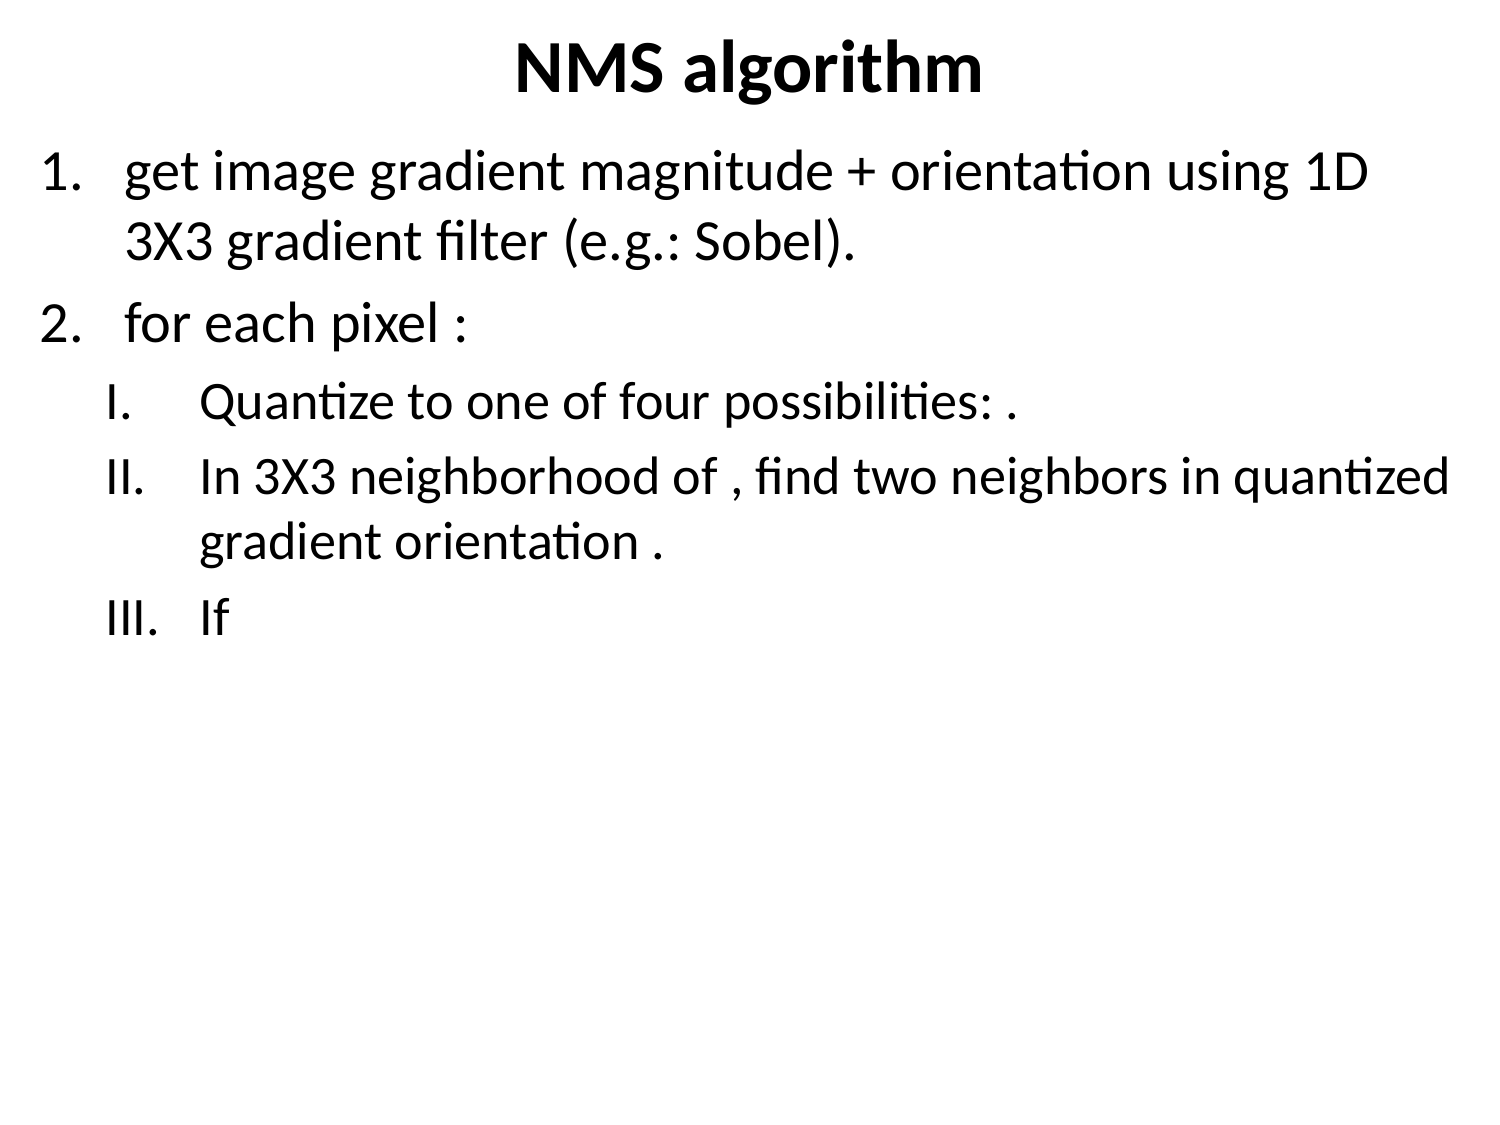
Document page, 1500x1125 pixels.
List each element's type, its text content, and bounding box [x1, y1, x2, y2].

title NMS algorithm [24, 0, 1475, 125]
